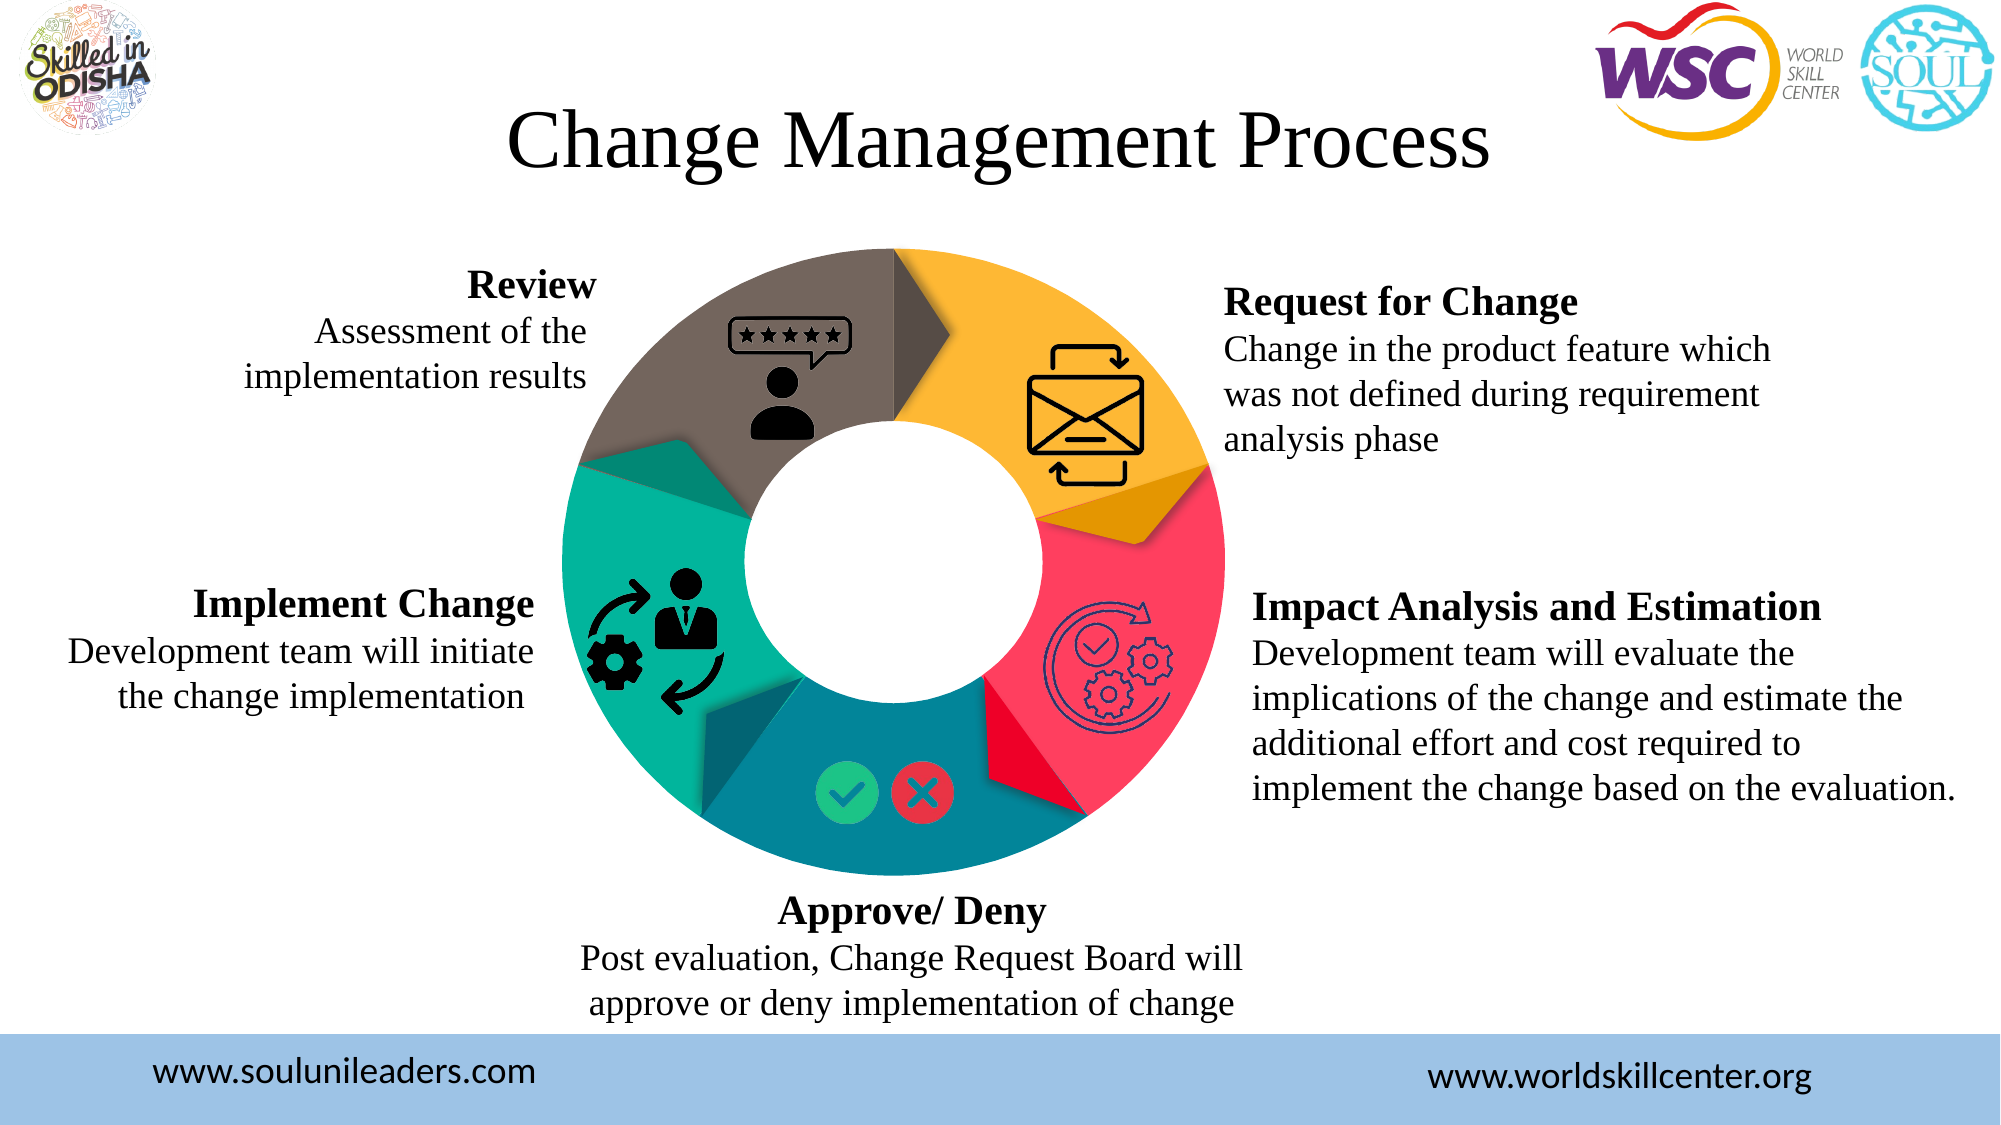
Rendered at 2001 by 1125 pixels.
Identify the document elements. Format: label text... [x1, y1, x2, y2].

text_box Impact Analysis and Estimation Development team will evaluate the implications of the change and estimate the additional effort and cost required to implement the change based on the evaluation. [1237, 570, 1980, 816]
picture [1595, 2, 1843, 53]
text_box Review Assessment of the implementation results [128, 248, 561, 404]
picture [1858, 4, 1995, 53]
text_box Request for Change Change in the product feature which was not defined during requirement analysis phase [1225, 266, 1824, 466]
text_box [561, 248, 1225, 876]
picture [982, 532, 1238, 788]
picture [728, 315, 852, 440]
picture [1006, 336, 1165, 493]
picture [781, 709, 969, 876]
picture [582, 568, 729, 715]
text_box Approve/ Deny Post evaluation, Change Request Board will approve or deny implementation of change [562, 875, 1263, 1031]
text_box Implement Change Development team will initiate the change implementation [0, 568, 550, 724]
picture [19, 0, 156, 53]
title Change Management Process [0, 53, 2000, 194]
